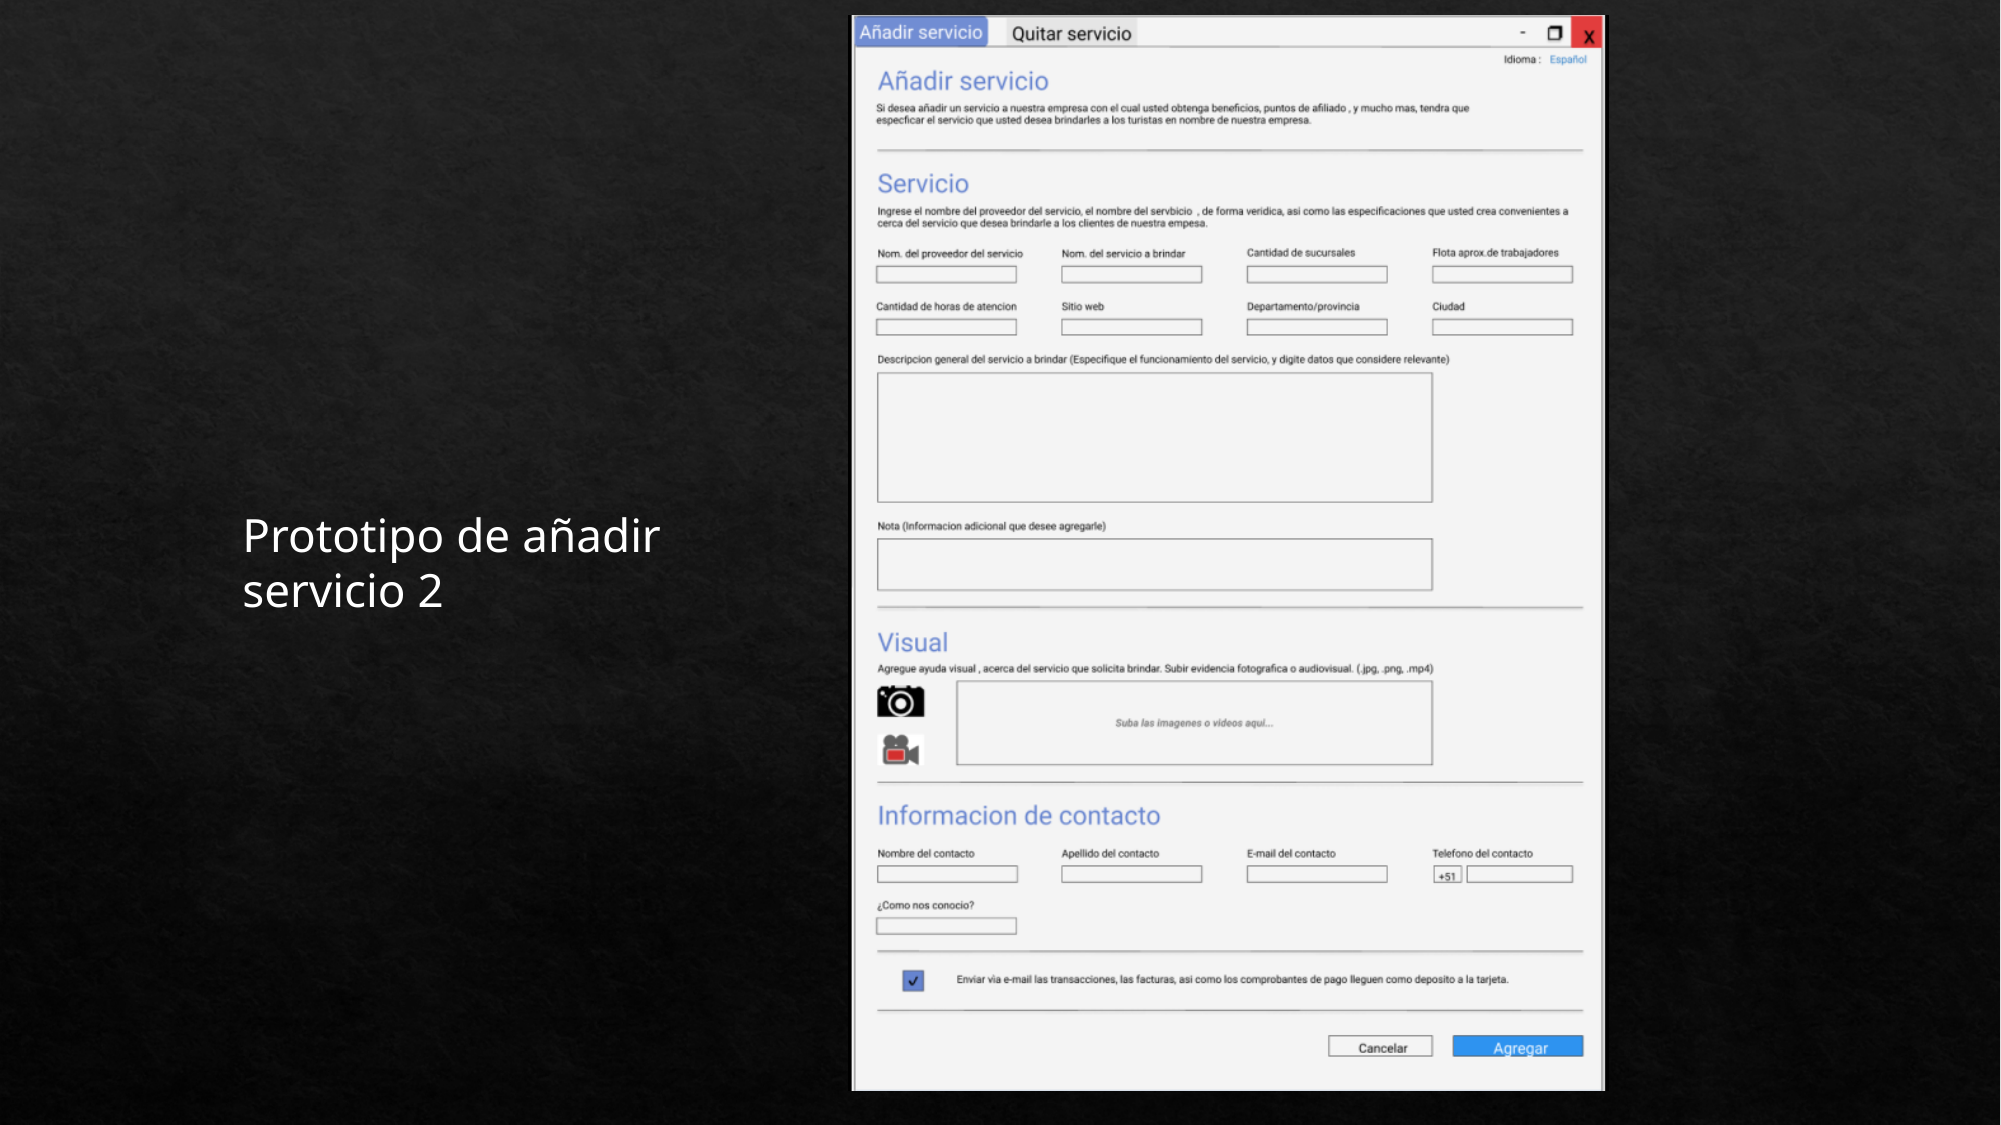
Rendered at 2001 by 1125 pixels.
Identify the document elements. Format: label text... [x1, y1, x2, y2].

text_box Prototipo de añadir servicio 2 [227, 491, 706, 632]
picture [0, 0, 2001, 1125]
